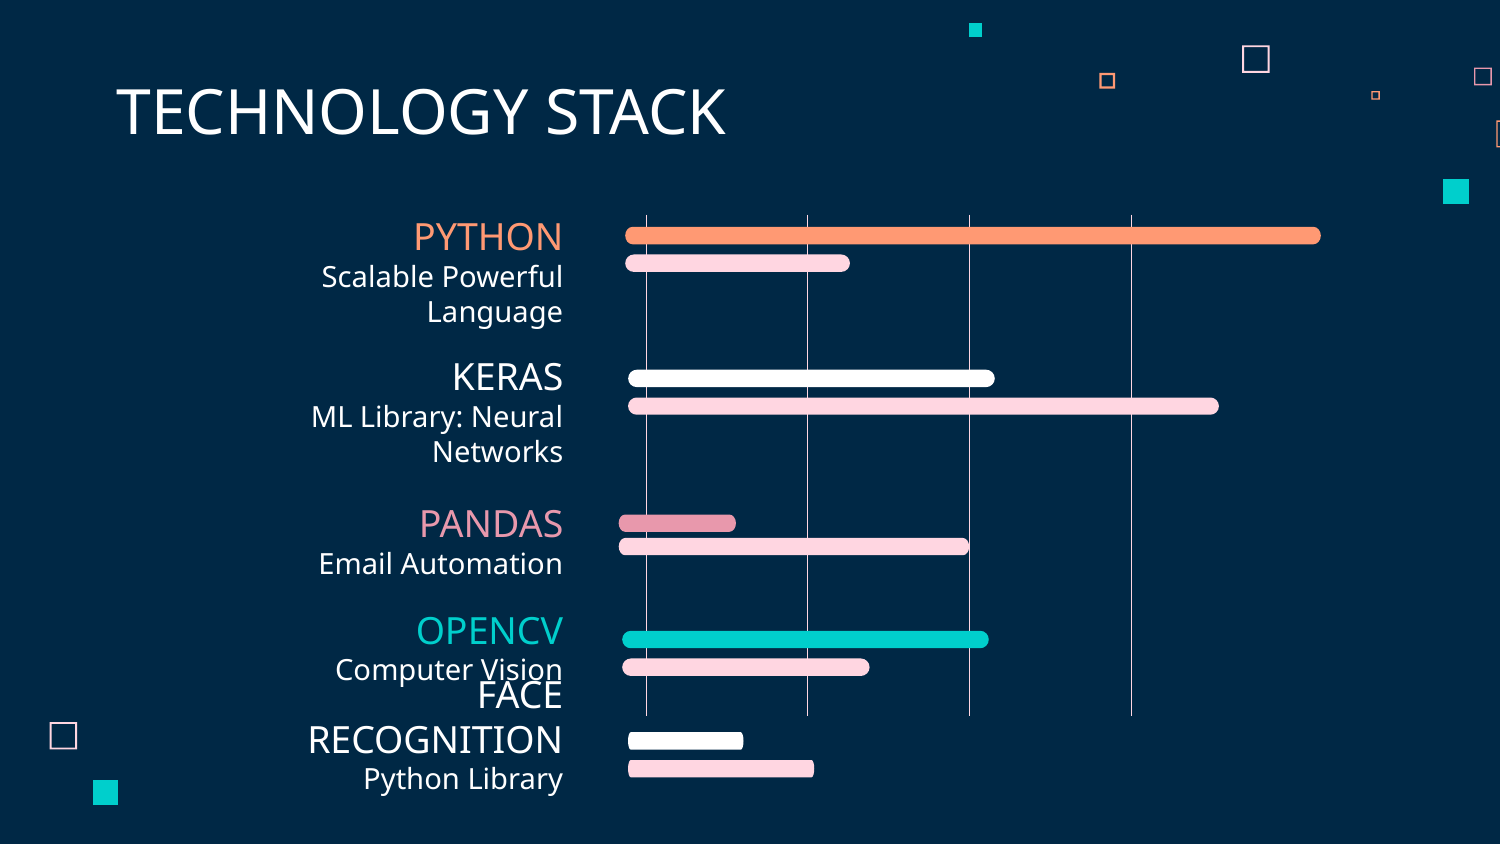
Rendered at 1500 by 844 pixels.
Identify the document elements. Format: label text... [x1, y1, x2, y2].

subtitle Computer Vision [224, 636, 579, 743]
subtitle Scalable Powerful Language [187, 243, 579, 349]
title TECHNOLOGY STACK [101, 67, 878, 163]
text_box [621, 630, 990, 677]
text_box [627, 369, 1220, 416]
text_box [624, 226, 1322, 273]
title PYTHON [269, 208, 579, 243]
subtitle ML Library: Neural Networks [187, 383, 579, 489]
subtitle Email Automation [211, 530, 579, 636]
title FACE RECOGNITION [269, 711, 579, 745]
title KERAS [269, 348, 579, 383]
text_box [627, 731, 815, 778]
title PANDAS [269, 495, 579, 530]
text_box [618, 514, 970, 556]
title OPENCV [269, 602, 579, 636]
subtitle Python Library [187, 745, 579, 844]
